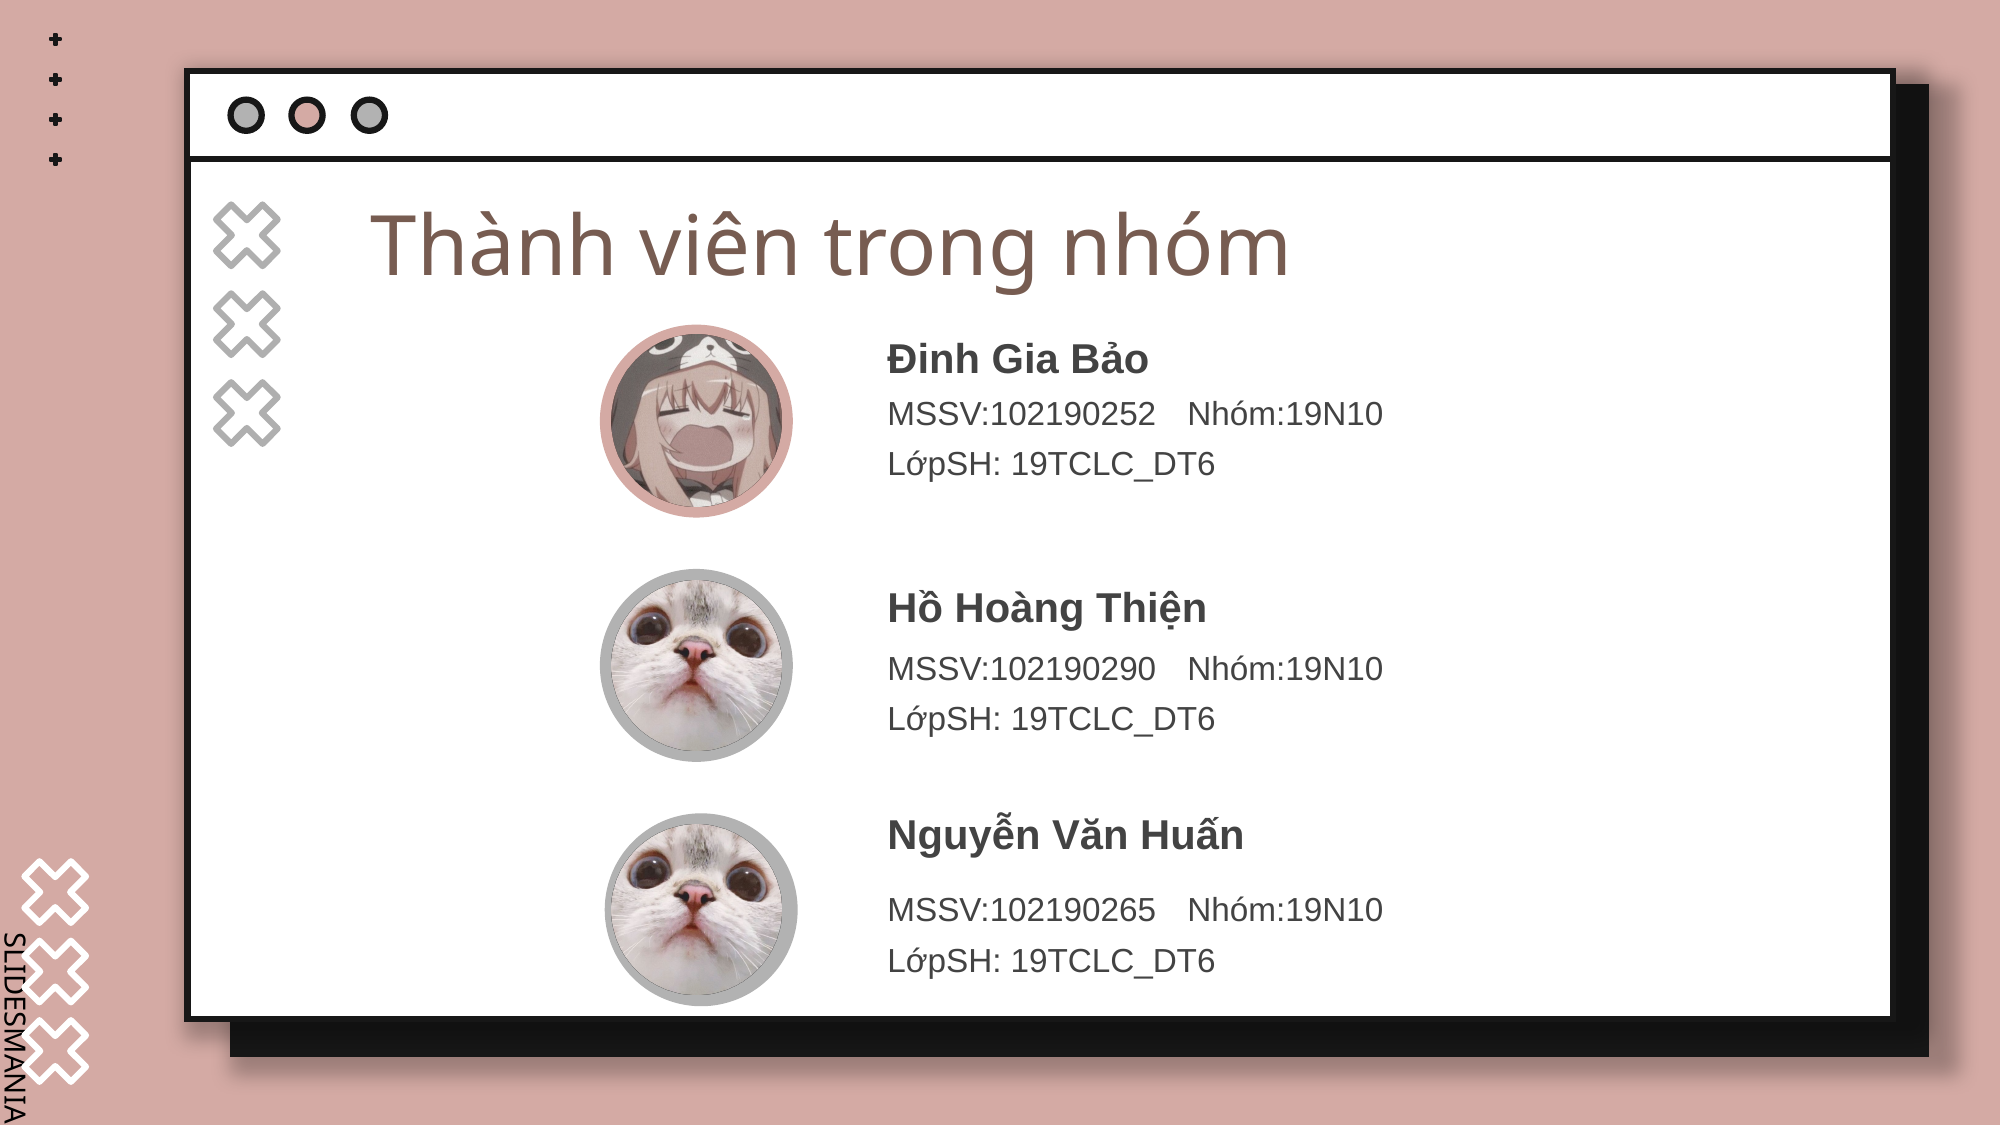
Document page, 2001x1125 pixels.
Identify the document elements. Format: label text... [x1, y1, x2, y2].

subtitle Đinh Gia Bảo [867, 304, 1657, 372]
picture [611, 824, 782, 996]
text_box MSSV:102190265 Nhóm:19N10 LớpSH: 19TCLC_DT6 [867, 868, 1657, 990]
text_box Nguyễn Văn Huấn [867, 780, 1657, 868]
subtitle Hồ Hoàng Thiện [867, 552, 1657, 626]
picture [611, 579, 782, 751]
picture [611, 334, 782, 507]
text_box [786, 385, 793, 457]
title Thành viên trong nhóm [350, 172, 1738, 298]
text_box [676, 1003, 726, 1007]
text_box [659, 324, 734, 332]
list MSSV:102190290 Nhóm:19N10 LớpSH: 19TCLC_DT6 [867, 626, 1657, 749]
text_box [599, 631, 606, 700]
text_box [655, 568, 738, 578]
text_box [669, 758, 724, 762]
list MSSV:102190252 Nhóm:19N10 LớpSH: 19TCLC_DT6 [867, 372, 1657, 507]
text_box [661, 813, 742, 822]
text_box [599, 387, 606, 455]
text_box [786, 863, 798, 956]
text_box [786, 629, 793, 701]
